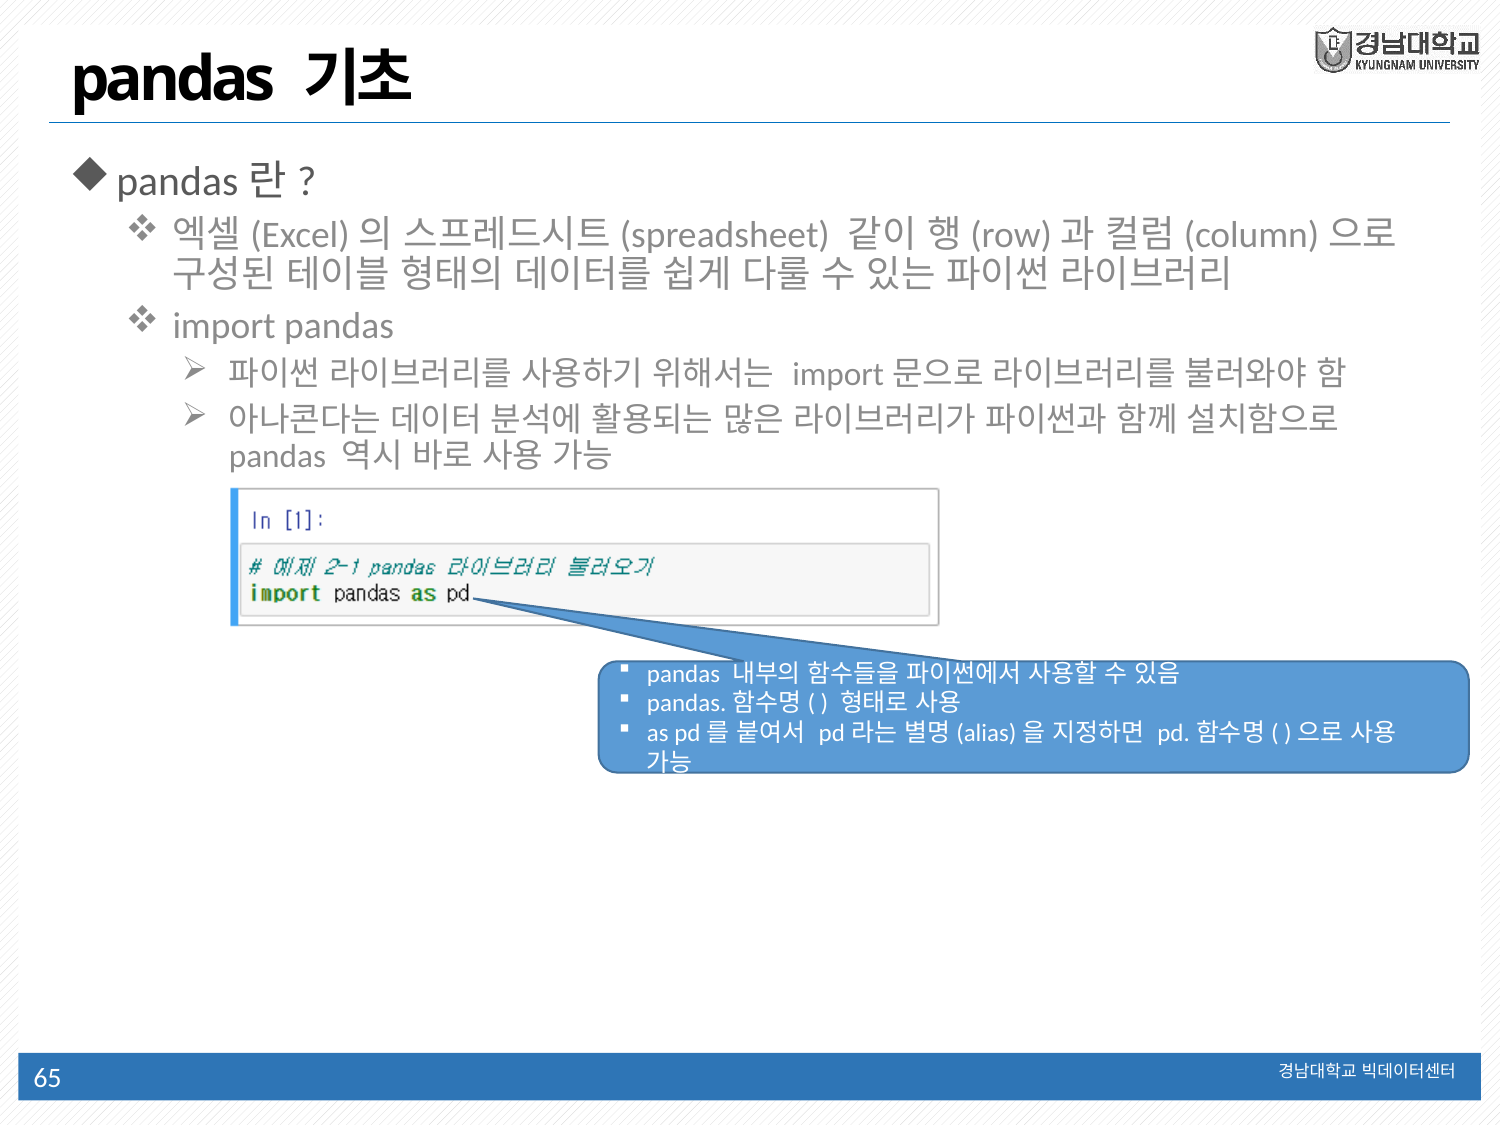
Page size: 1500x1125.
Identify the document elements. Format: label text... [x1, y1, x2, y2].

picture [1313, 24, 1481, 74]
text_box pandas 기초 [55, 30, 429, 121]
text_box pandas 내부의 함수들을 파이썬에서 사용할 수 있음 pandas.함수명( ) 형태로 사용 as pd를 붙여서 pd라는 별명(alias)을 지정하면 pd.함수명( )으로 사용 가능 [597, 631, 1470, 774]
list pandas란? 엑셀(Excel)의 스프레드시트(spreadsheet) 같이 행(row)과 컬럼(column)으로 구성된 테이블 형태의 데이터를 쉽게 다룰 수 있는 파이썬 라이브러리 import pandas 파이썬 라이브러리를 사용하기 위해서는 import문으로 라이브러리를 불러와야 함 아나콘다는 데이터 분석에 활용되는 많은 라이브러리가 파이썬과 함께 설치함으로 pandas 역시 바로 사용 가능 [54, 151, 1450, 1043]
slide_number 65 [18, 1052, 357, 1113]
picture [226, 482, 946, 631]
